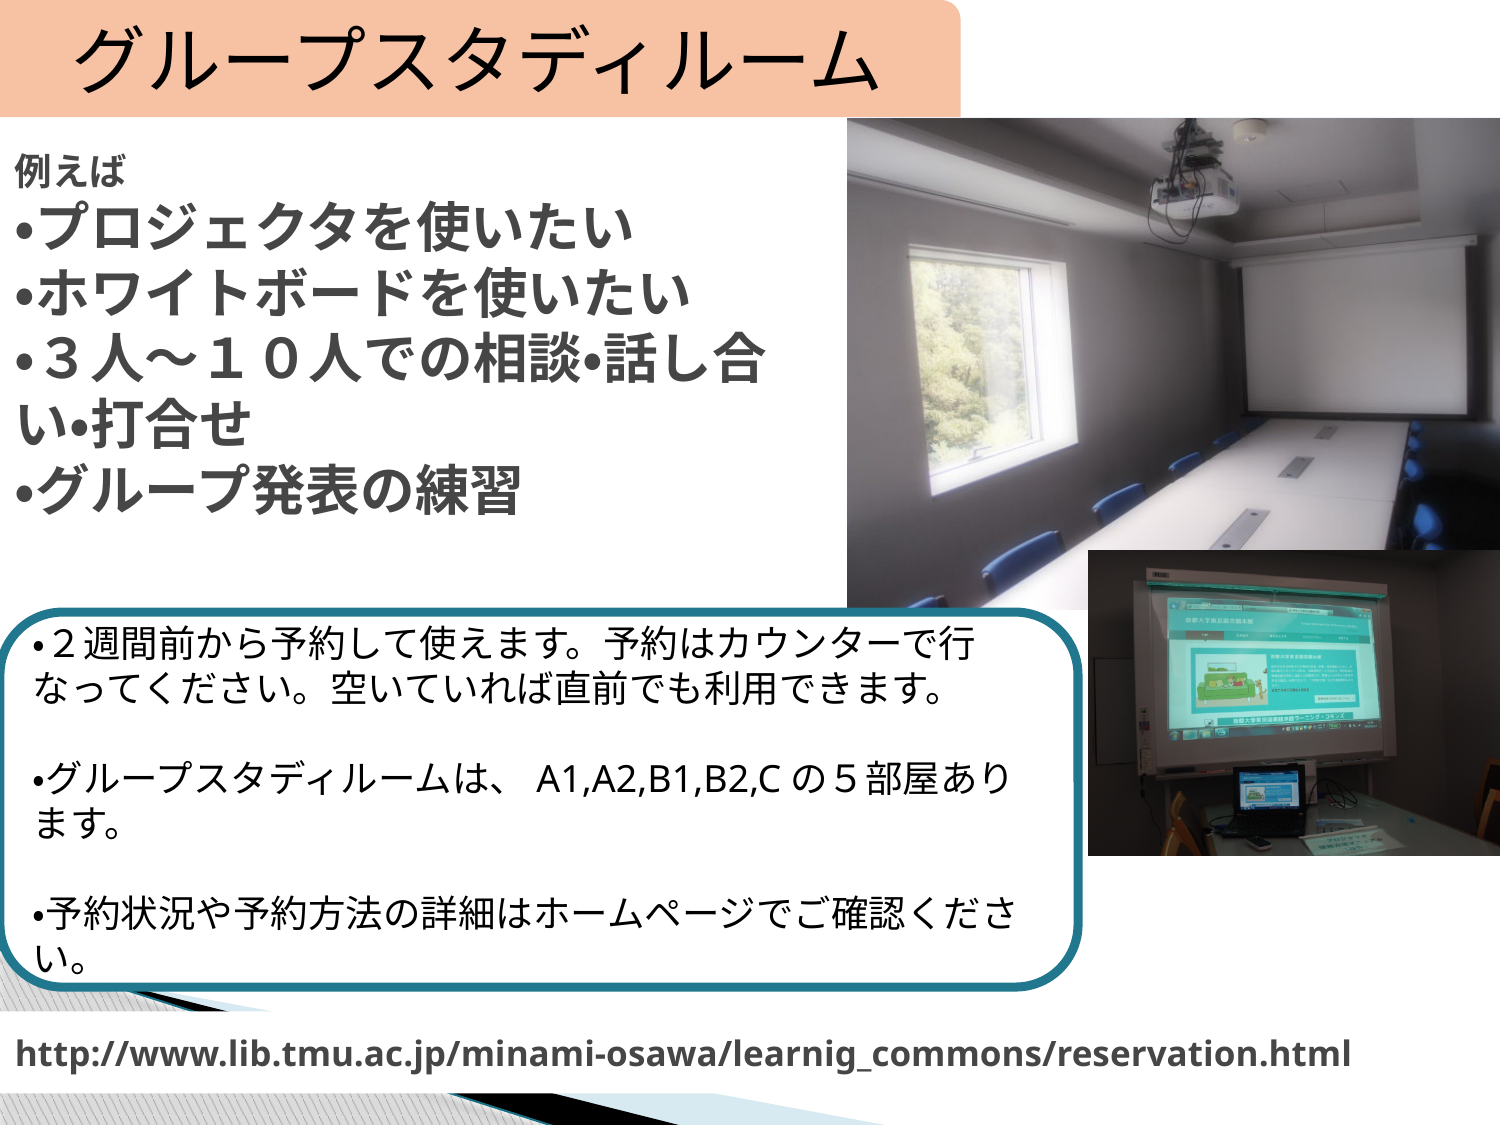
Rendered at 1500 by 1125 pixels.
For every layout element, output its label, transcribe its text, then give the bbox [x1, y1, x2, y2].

text_box グループスタディルーム [0, 0, 966, 122]
title 例えば ・プロジェクタを使いたい ・ホワイトボードを使いたい ・３人～１０人での相談・話し合い・打合せ ・グループ発表の練習 [0, 140, 841, 598]
picture [846, 116, 1500, 856]
text_box http://www.lib.tmu.ac.jp/minami-osawa/learnig_commons/reservation.html [0, 1011, 1430, 1094]
text_box ・２週間前から予約して使えます。予約はカウンターで行なってください。空いていれば直前でも利用できます。 ・グループスタディルームは、A1,A2,B1,B2,Cの５部屋あります。 ・予約状況や予約方法の詳細はホームページでご確認ください。 [0, 607, 1083, 992]
